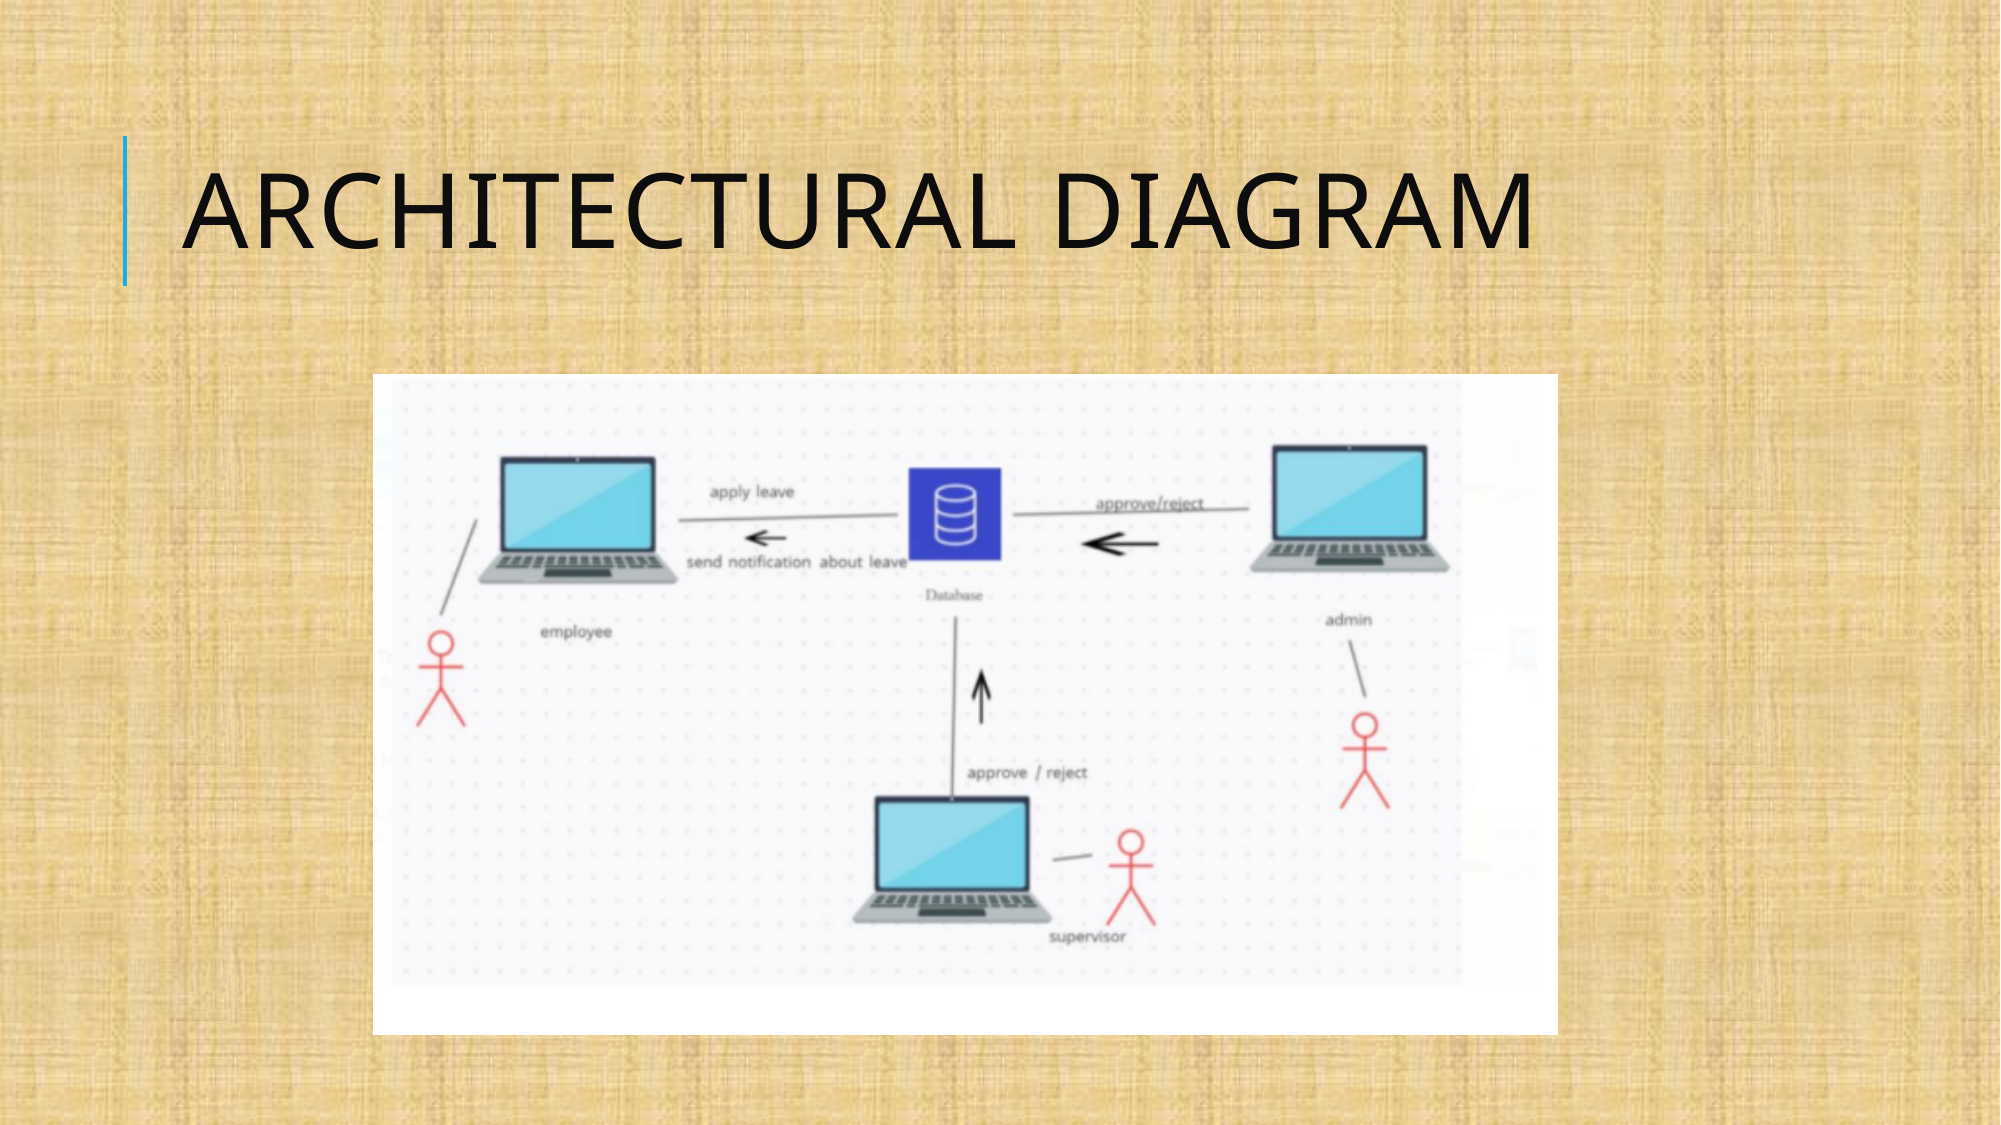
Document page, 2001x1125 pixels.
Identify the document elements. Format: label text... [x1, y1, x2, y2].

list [372, 374, 1558, 1036]
picture [0, 0, 2001, 1125]
title ARCHITECTURAL DIAGRAM [168, 96, 1763, 342]
